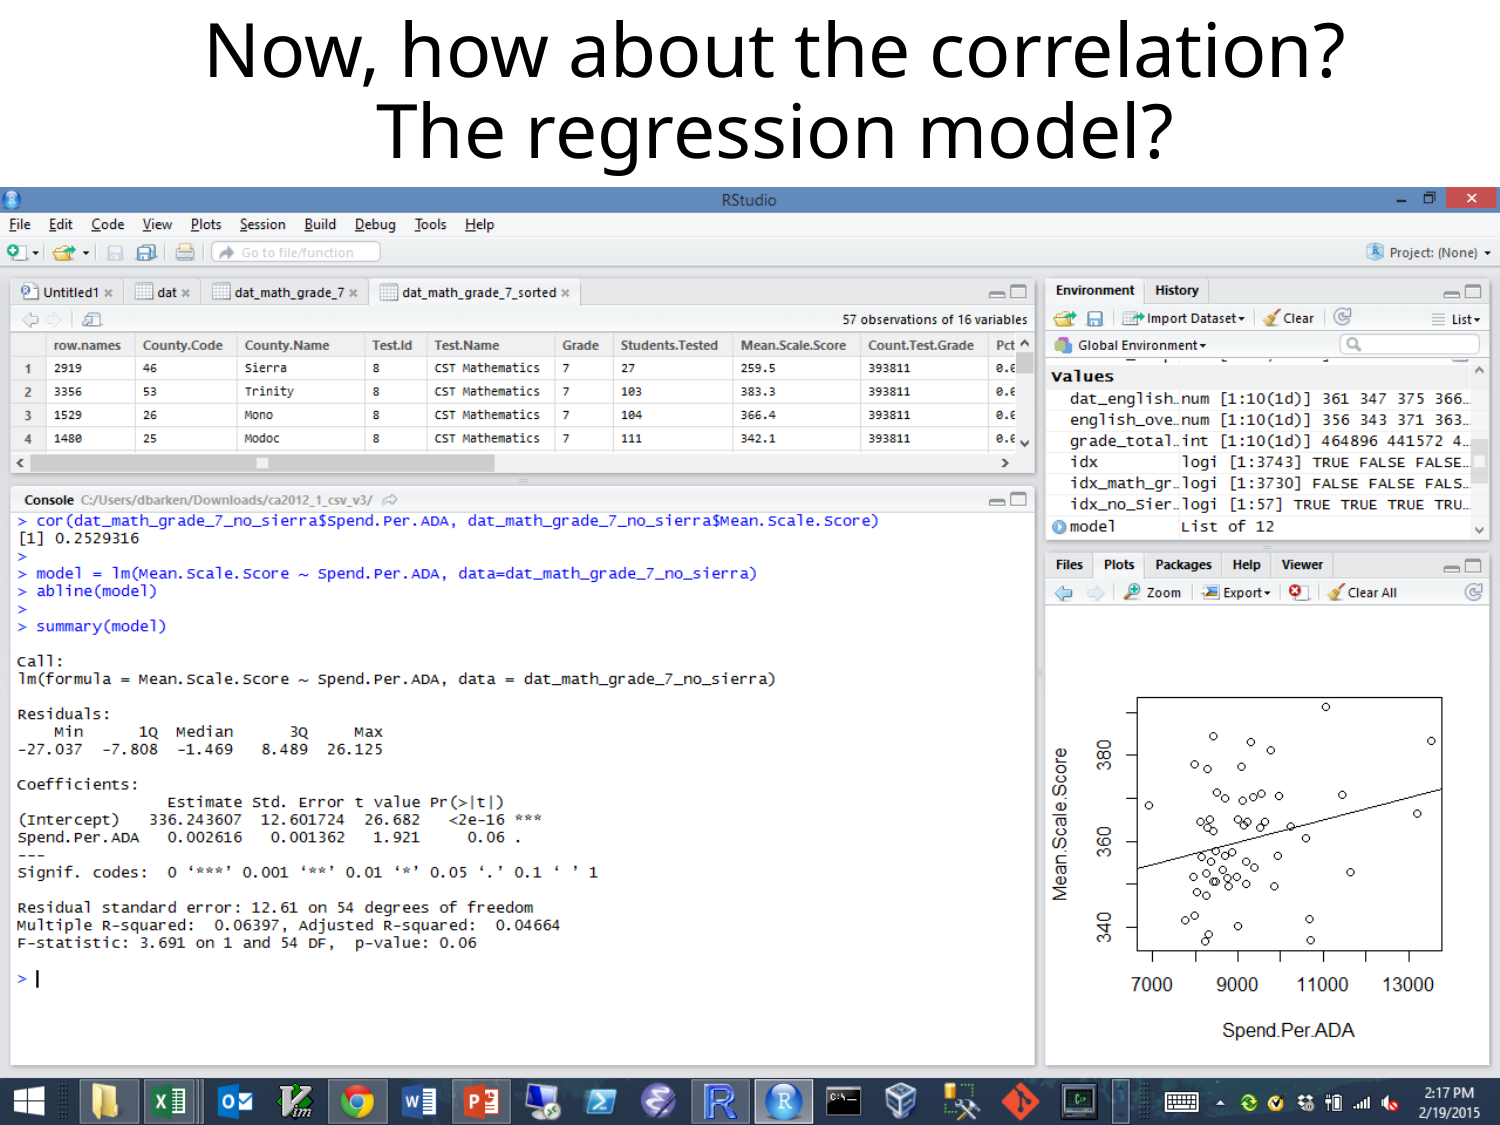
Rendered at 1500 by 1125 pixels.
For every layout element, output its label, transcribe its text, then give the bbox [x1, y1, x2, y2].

text_box Now, how about the correlation? The regression model? [128, 0, 1422, 187]
picture [0, 187, 1500, 1125]
